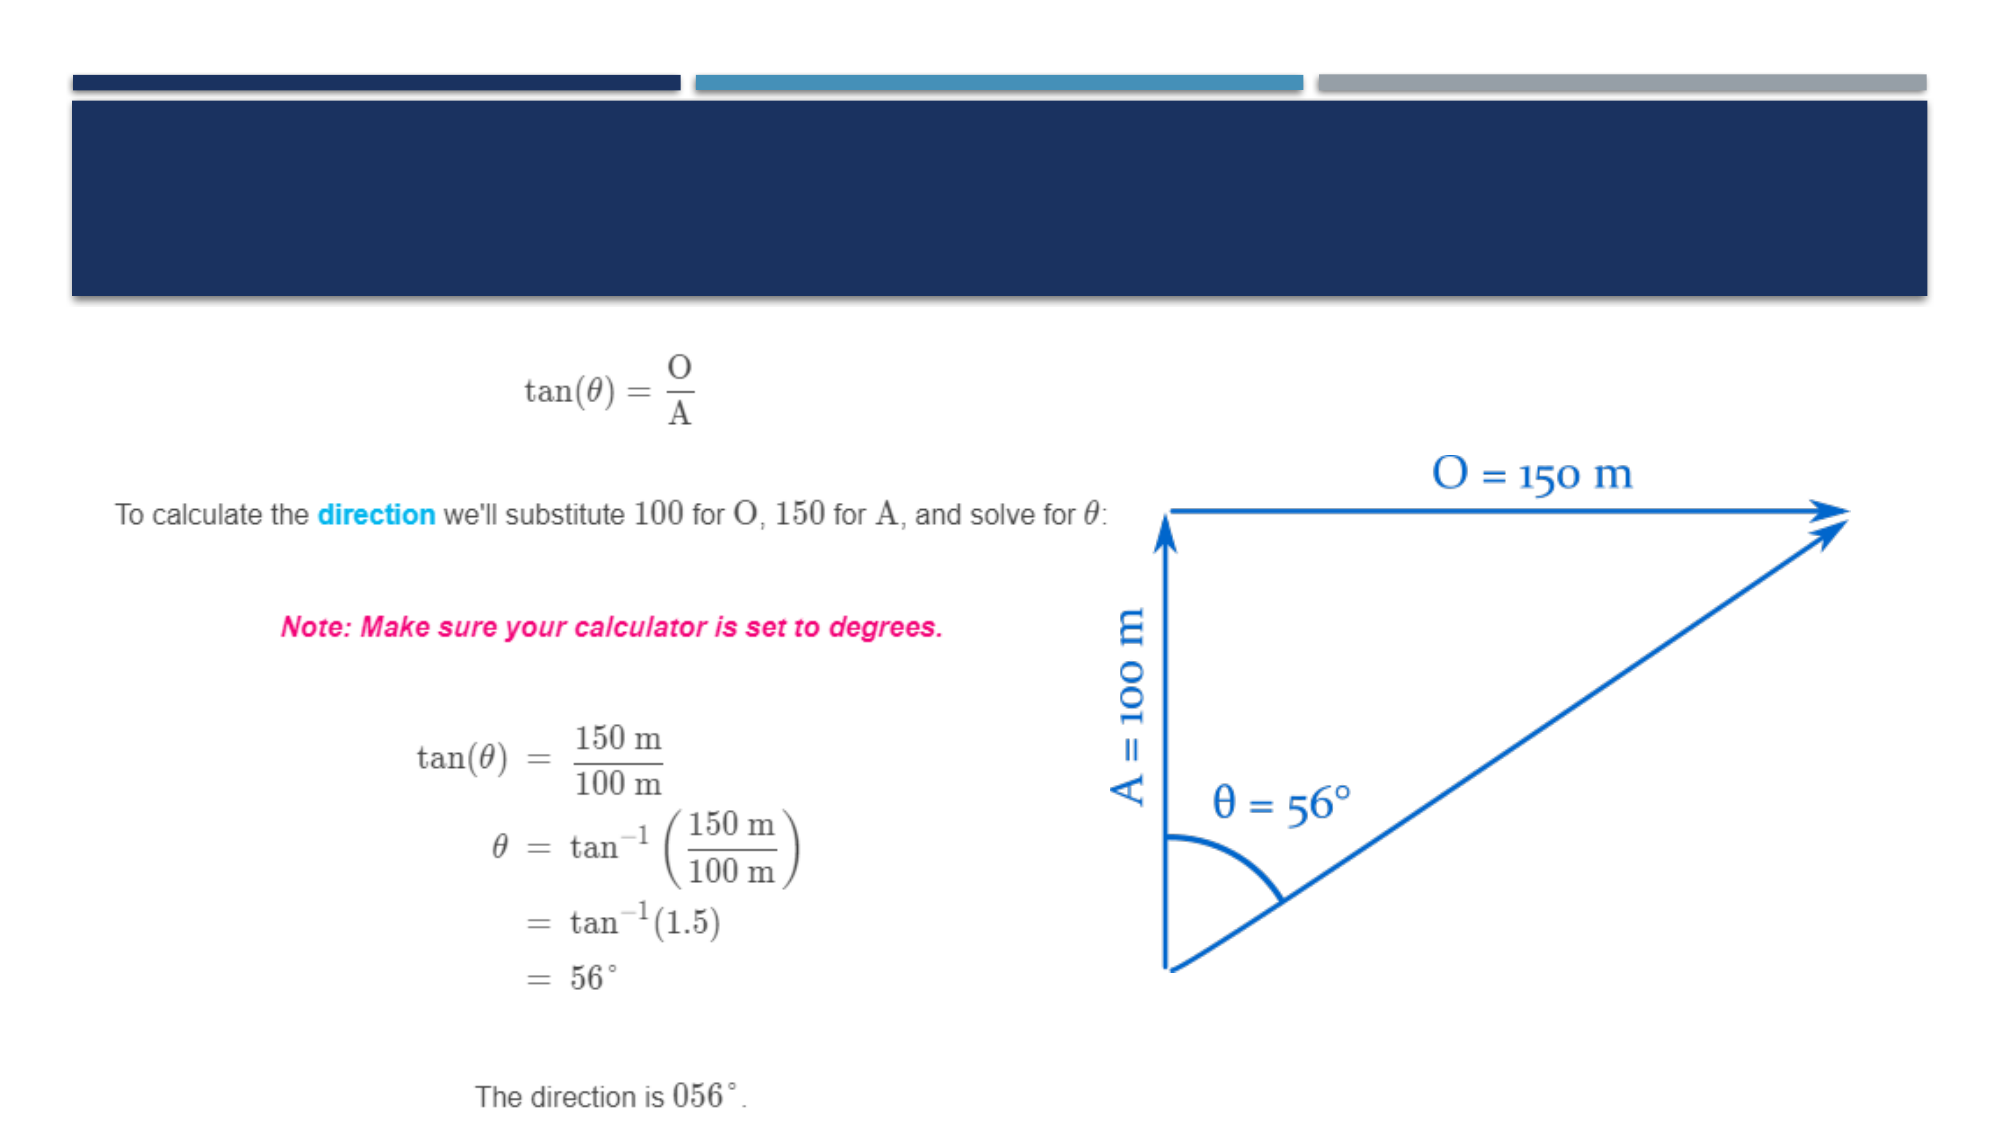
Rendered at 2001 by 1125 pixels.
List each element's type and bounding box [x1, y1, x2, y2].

picture [94, 309, 1851, 1125]
